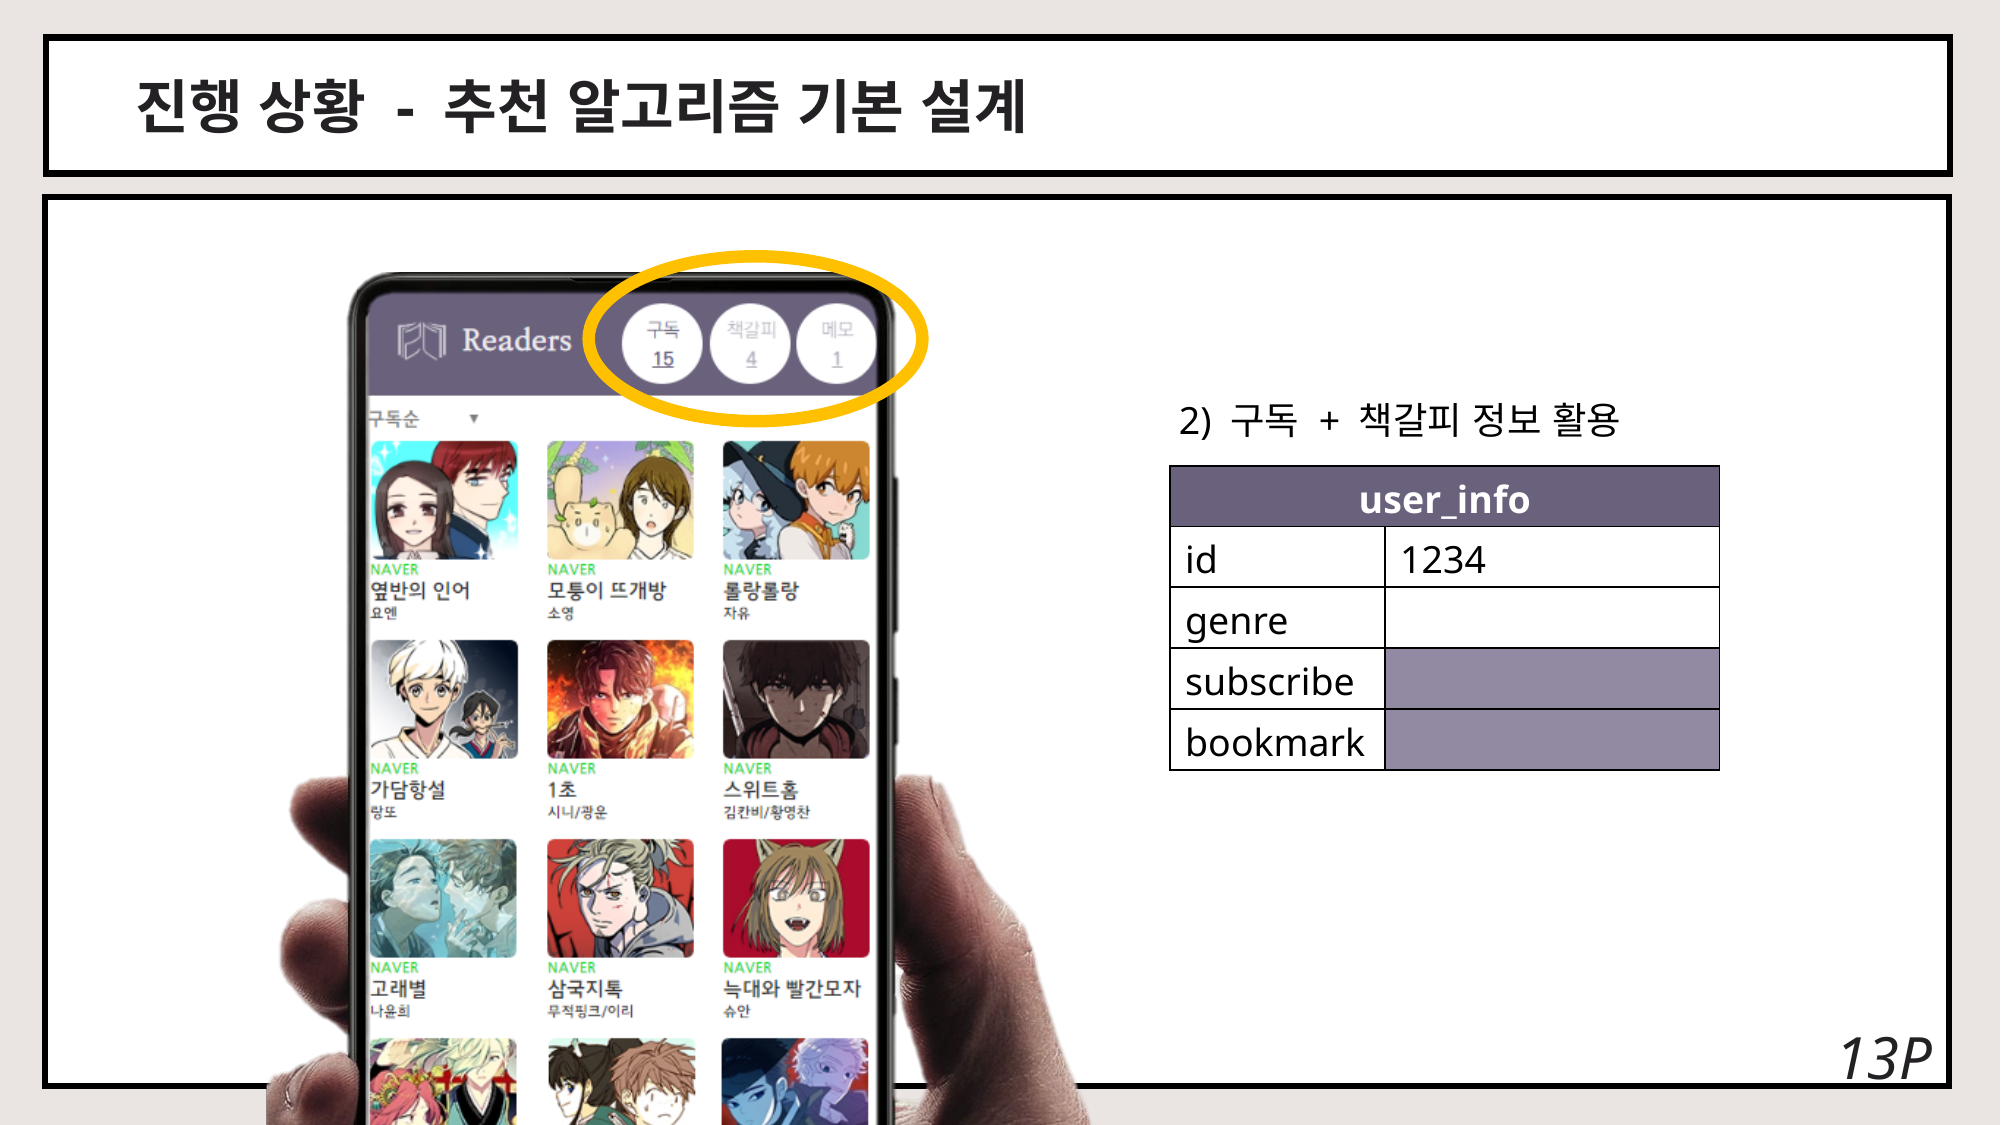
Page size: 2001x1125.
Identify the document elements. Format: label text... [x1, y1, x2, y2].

text_box 2) 구독 + 책갈피 정보 활용 [1184, 389, 1637, 450]
text_box [654, 255, 857, 272]
table_cell id [1184, 527, 1384, 586]
table_cell genre [1184, 588, 1384, 647]
table_cell [1386, 710, 1719, 769]
table_cell [1386, 649, 1719, 708]
table_cell bookmark [1184, 710, 1384, 769]
table_cell [1386, 588, 1719, 647]
table_cell 1234 [1386, 527, 1719, 586]
table_header user_info [1184, 467, 1719, 526]
text_box [44, 196, 1950, 1087]
text_box 진행 상황 - 추천 알고리즘 기본 설계 [45, 36, 1951, 175]
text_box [254, 272, 1184, 1125]
table_cell subscribe [1184, 649, 1384, 708]
text_box 13P [1799, 1013, 1967, 1125]
